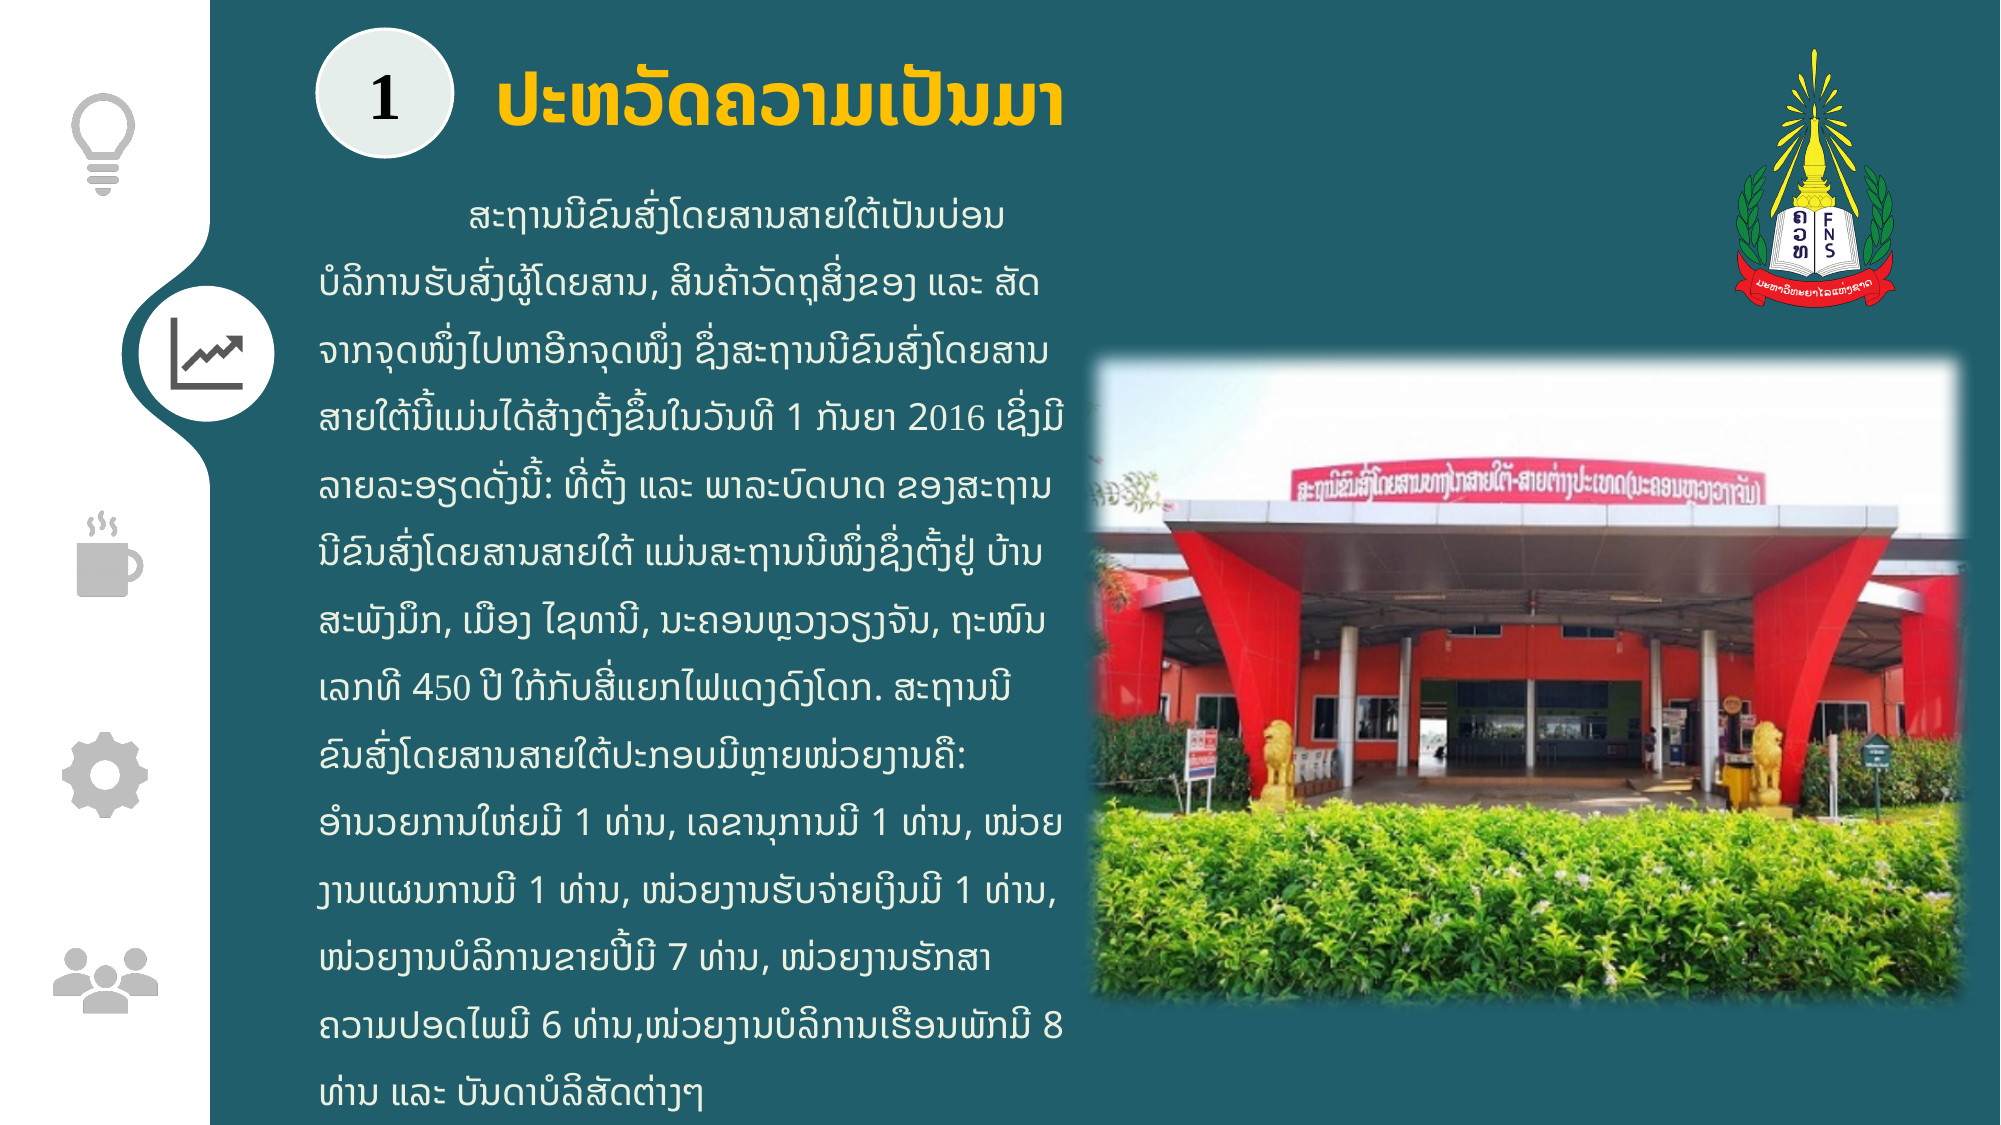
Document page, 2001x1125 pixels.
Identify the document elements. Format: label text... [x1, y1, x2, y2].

picture [45, 86, 162, 203]
text_box ສະຖານນີຂົນສົ່ງໂດຍສານສາຍໃຕ້ເປັນບ່ອນບໍລິການຮັບສົ່ງຜູ້ໂດຍສານ, ສິນຄ້າວັດຖຸສິ່ງຂອງ ແລະ ສັດຈາກຈຸດໜຶ່ງໄປຫາອີກຈຸດໜຶ່ງ ຊຶ່ງສະຖານນີຂົນສົ່ງໂດຍສານສາຍໃຕ້ນີ້ແມ່ນໄດ້ສ້າງຕັ້ງຂຶ້ນໃນວັນທີ 1 ກັນຍາ 2016 ເຊິ່ງມີລາຍລະອຽດດັ່ງນີ້: ທີ່ຕັ້ງ ແລະ ພາລະບົດບາດ ຂອງສະຖານນີຂົນສົ່ງໂດຍສານສາຍໃຕ້ ແມ່ນສະຖານນີໜຶ່ງຊຶ່ງຕັ້ງຢູ່ ບ້ານ ສະພັງມຶກ, ເມືອງ ໄຊທານີ, ນະຄອນຫຼວງວຽງຈັນ, ຖະໜົນເລກທີ 450 ປີ ໃກ້ກັບສີ່ແຍກໄຟແດງດົງໂດກ. ສະຖານນີຂົນສົ່ງໂດຍສານສາຍໃຕ້ປະກອບມີຫຼາຍໜ່ວຍງານຄື: ອຳນວຍການໃຫ່ຍມີ 1 ທ່ານ, ເລຂານຸການມີ 1 ທ່ານ, ໜ່ວຍງານແຜນການມີ 1 ທ່ານ, ໜ່ວຍງານຮັບຈ່າຍເງິນມີ 1 ທ່ານ, ໜ່ວຍງານບໍລິການຂາຍປີ້ມີ 7 ທ່ານ, ໜ່ວຍງານຮັກສາຄວາມປອດໄພມີ 6 ທ່ານ,ໜ່ວຍງານບໍລິການເຮືອນພັກມີ 8 ທ່ານ ແລະ ບັນດາບໍລິສັດຕ່າງໆ [303, 160, 1088, 1121]
text_box ປະຫວັດຄວາມເປັນມາ [425, 42, 1153, 148]
picture [1079, 341, 1976, 1014]
text_box [0, 0, 211, 1125]
picture [1607, 31, 2000, 326]
text_box 1 [315, 27, 455, 159]
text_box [138, 285, 275, 422]
picture [45, 920, 165, 1040]
picture [58, 502, 162, 605]
picture [45, 715, 165, 835]
picture [52, 303, 154, 405]
